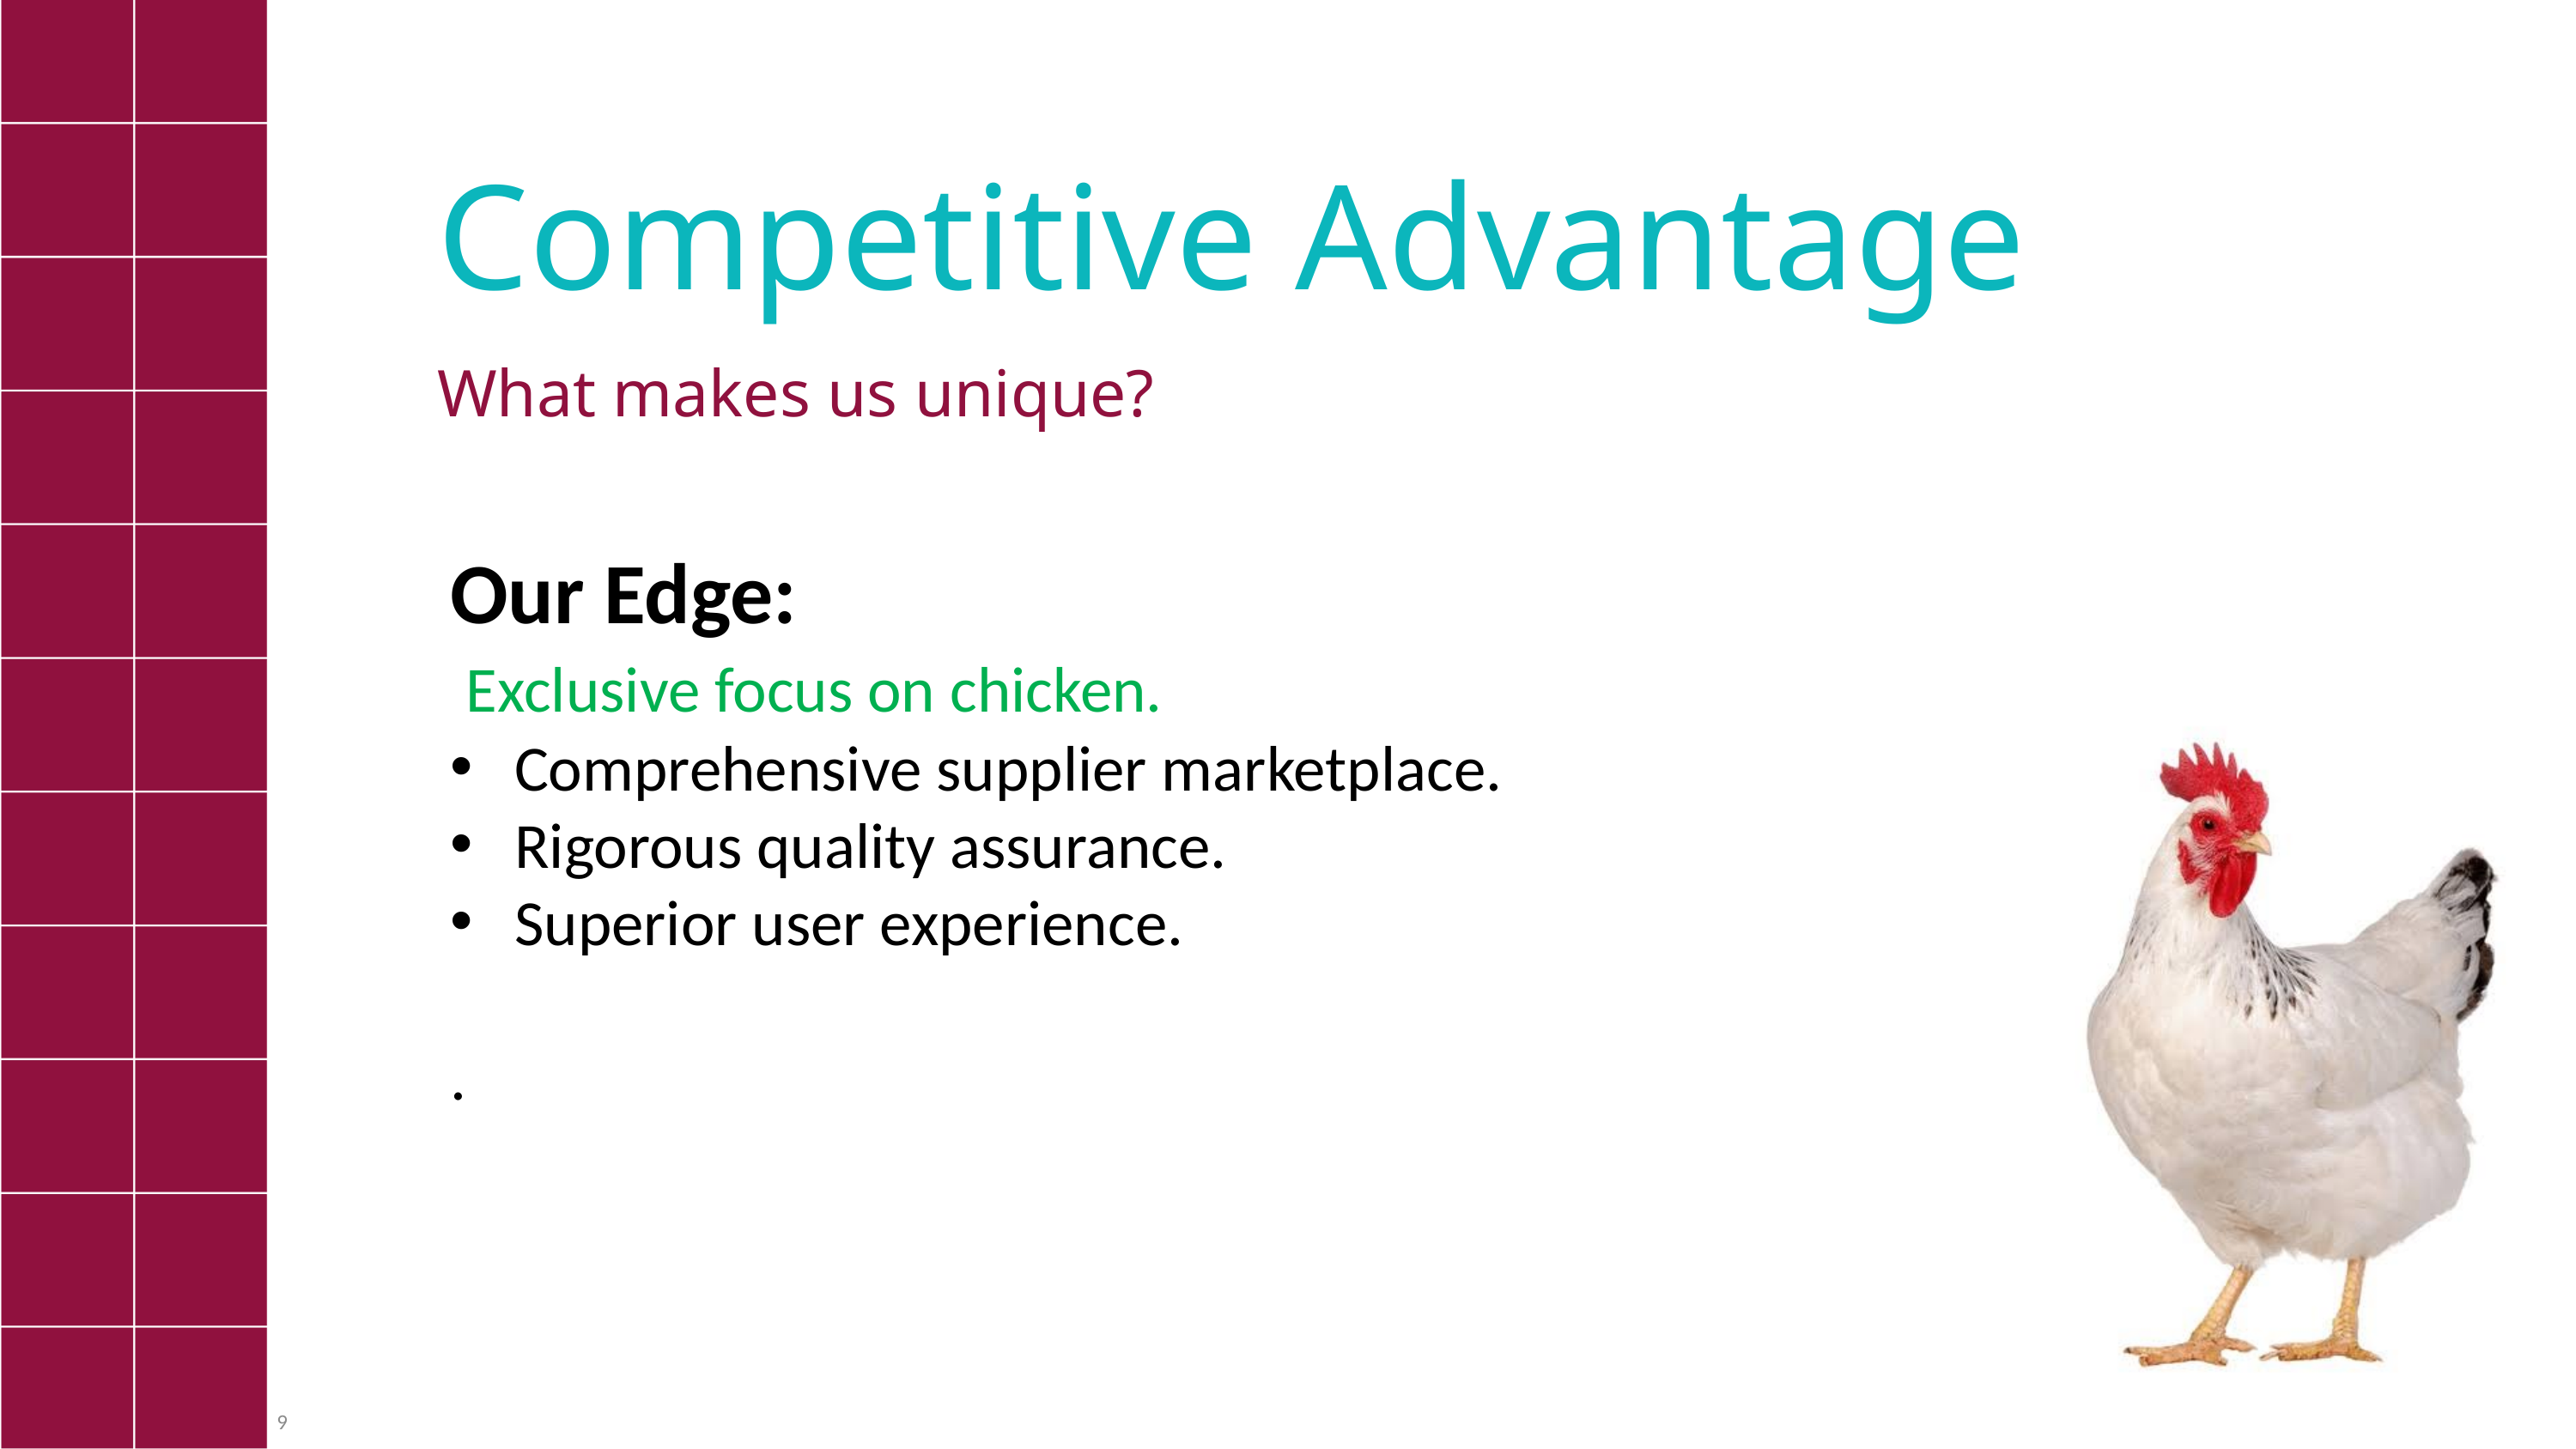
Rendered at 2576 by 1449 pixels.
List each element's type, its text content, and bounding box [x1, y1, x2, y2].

text_box Our Edge: Exclusive focus on chicken. Comprehensive supplier marketplace. Rigorous quality assurance. Superior user experience. . [437, 530, 2402, 1119]
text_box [437, 144, 2403, 425]
picture [2011, 641, 2572, 1447]
text_box [0, 0, 269, 1395]
slide_number 9 [0, 1395, 301, 1447]
